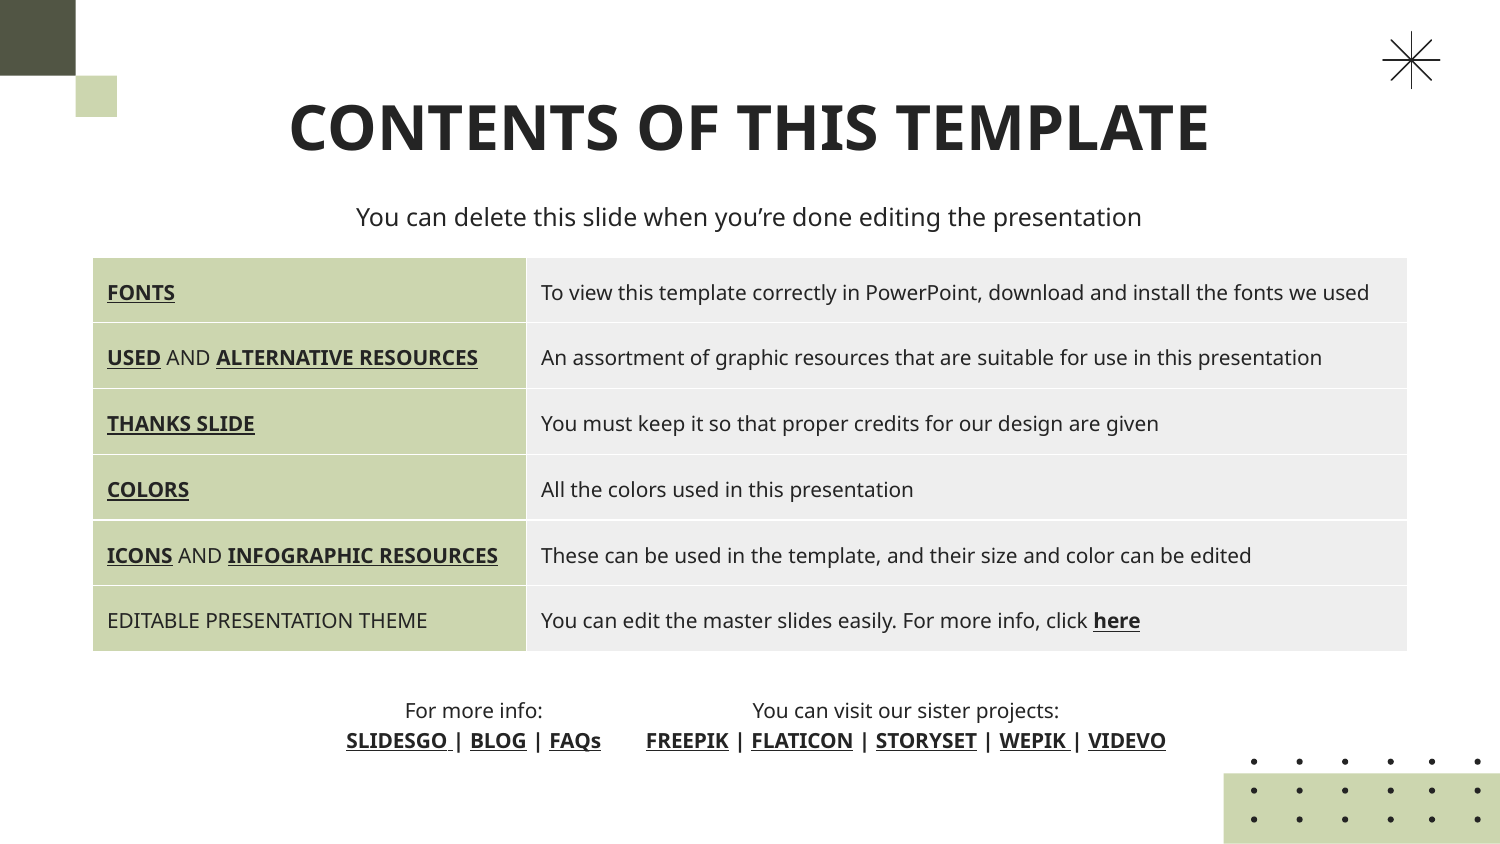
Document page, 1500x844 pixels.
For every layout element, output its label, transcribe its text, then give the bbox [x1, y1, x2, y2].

table_cell An assortment of graphic resources that are suitable for use in this presentation [527, 323, 1407, 388]
table_cell You must keep it so that proper credits for our design are given [527, 389, 1407, 454]
table_header To view this template correctly in PowerPoint, download and install the fonts we used [527, 258, 1407, 322]
table_cell USED AND ALTERNATIVE RESOURCES [93, 323, 526, 388]
table_cell THANKS SLIDE [93, 389, 526, 454]
table_cell These can be used in the template, and their size and color can be edited [527, 521, 1407, 585]
table_cell You can edit the master slides easily. For more info, click here [527, 586, 1407, 651]
text_box You can visit our sister projects: FREEPIK | FLATICON | STORYSET | WEPIK | VIDEVO [629, 679, 1183, 756]
title CONTENTS OF THIS TEMPLATE [118, 72, 1382, 167]
table_header FONTS [93, 258, 526, 322]
text_box For more info: SLIDESGO | BLOG | FAQs [317, 679, 629, 756]
table_cell ICONS AND INFOGRAPHIC RESOURCES [93, 521, 526, 585]
table_cell EDITABLE PRESENTATION THEME [93, 586, 526, 651]
table_cell COLORS [93, 455, 526, 519]
table_cell All the colors used in this presentation [527, 455, 1407, 519]
list You can delete this slide when you’re done editing the presentation [118, 186, 1382, 240]
